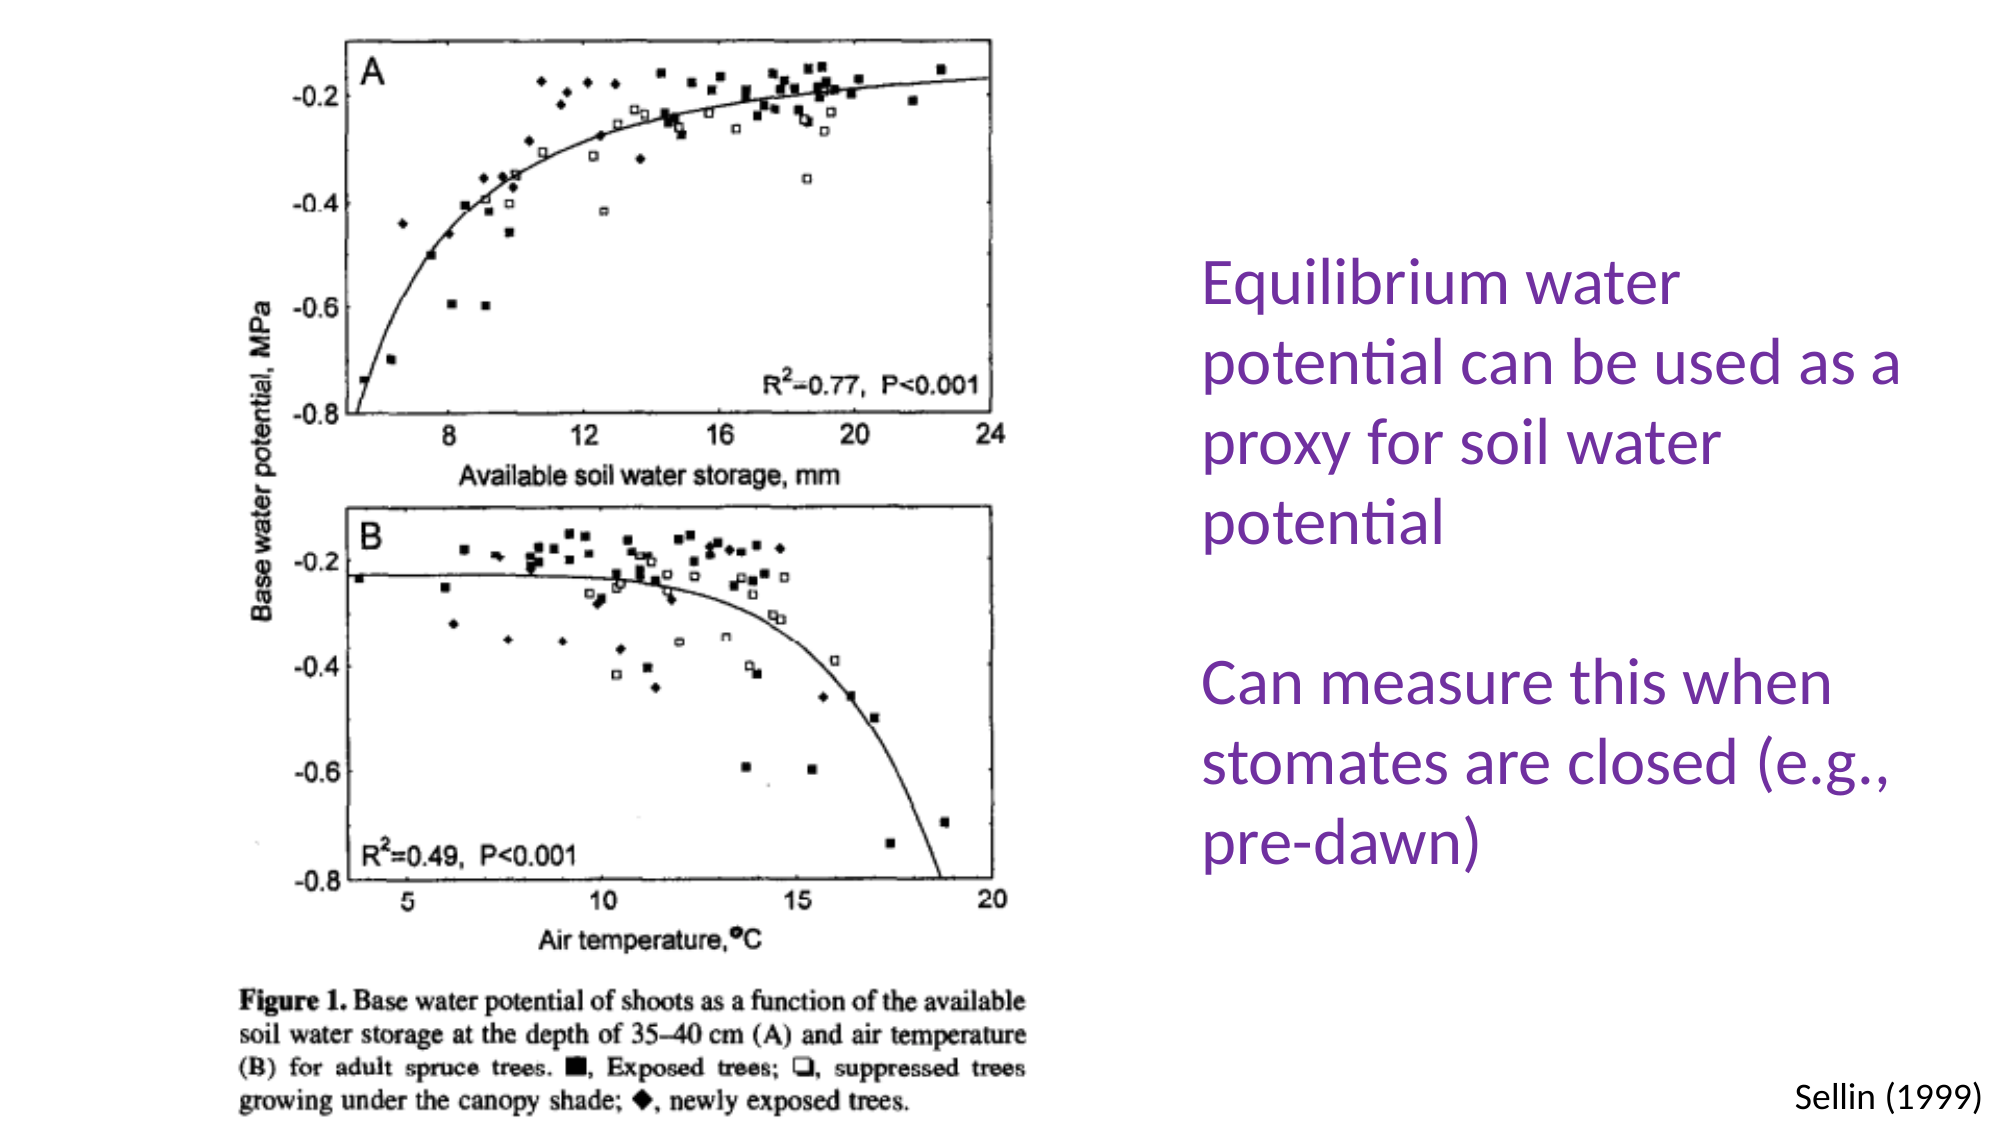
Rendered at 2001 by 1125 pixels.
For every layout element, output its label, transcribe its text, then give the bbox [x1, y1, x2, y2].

text_box Sellin (1999) [1780, 1064, 1999, 1125]
text_box Equilibrium water potential can be used as a proxy for soil water potential Can measure this when stomates are closed (e.g., pre-dawn) [1187, 230, 1948, 885]
picture [214, 4, 1056, 1125]
